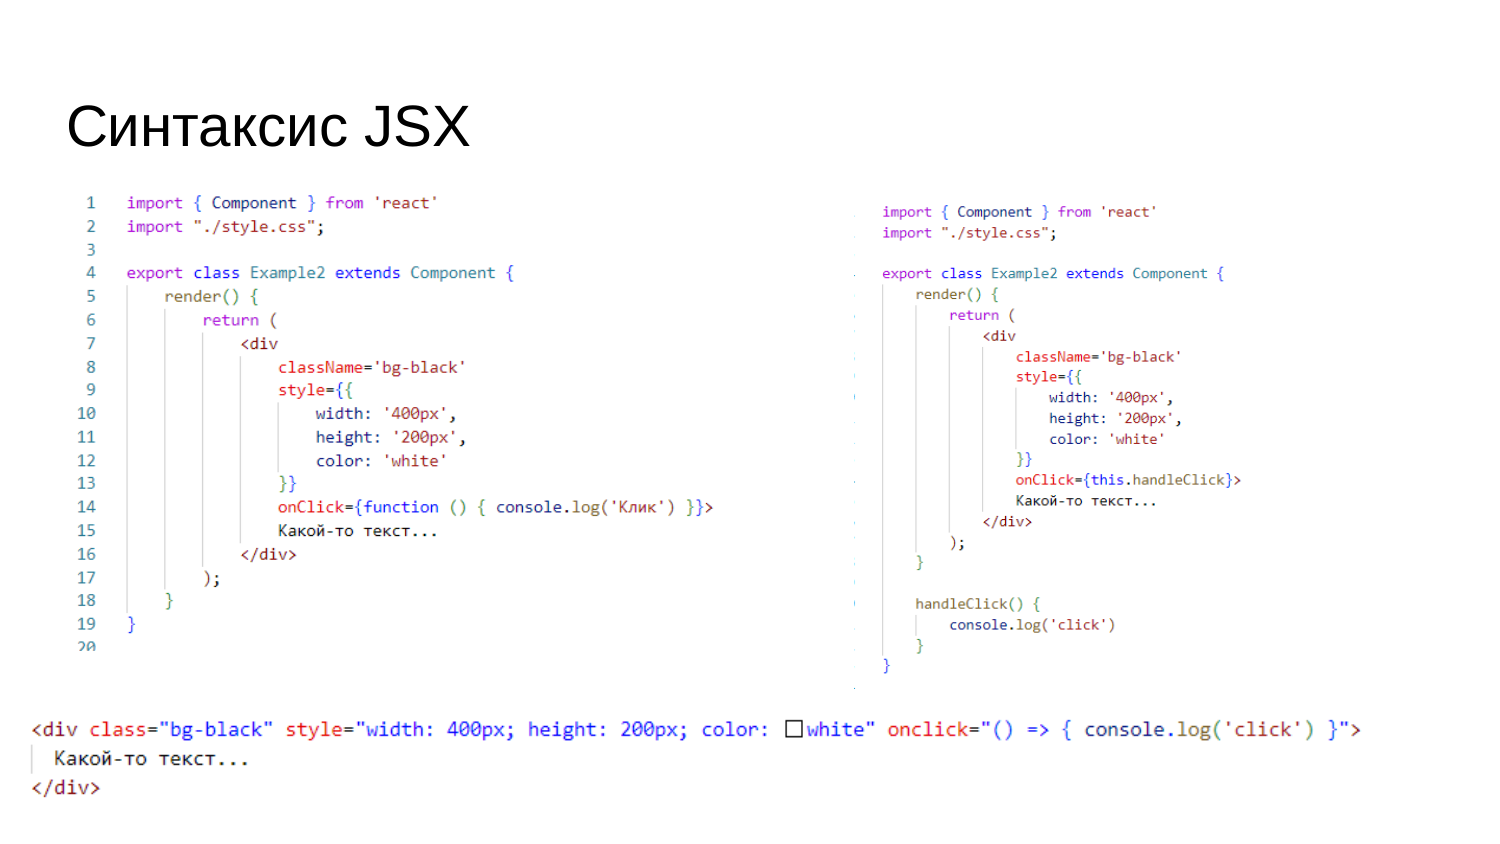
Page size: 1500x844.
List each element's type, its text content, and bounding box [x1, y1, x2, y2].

title Синтаксис JSX [51, 72, 1449, 176]
picture [854, 200, 1410, 690]
picture [50, 193, 830, 651]
picture [24, 713, 1458, 819]
